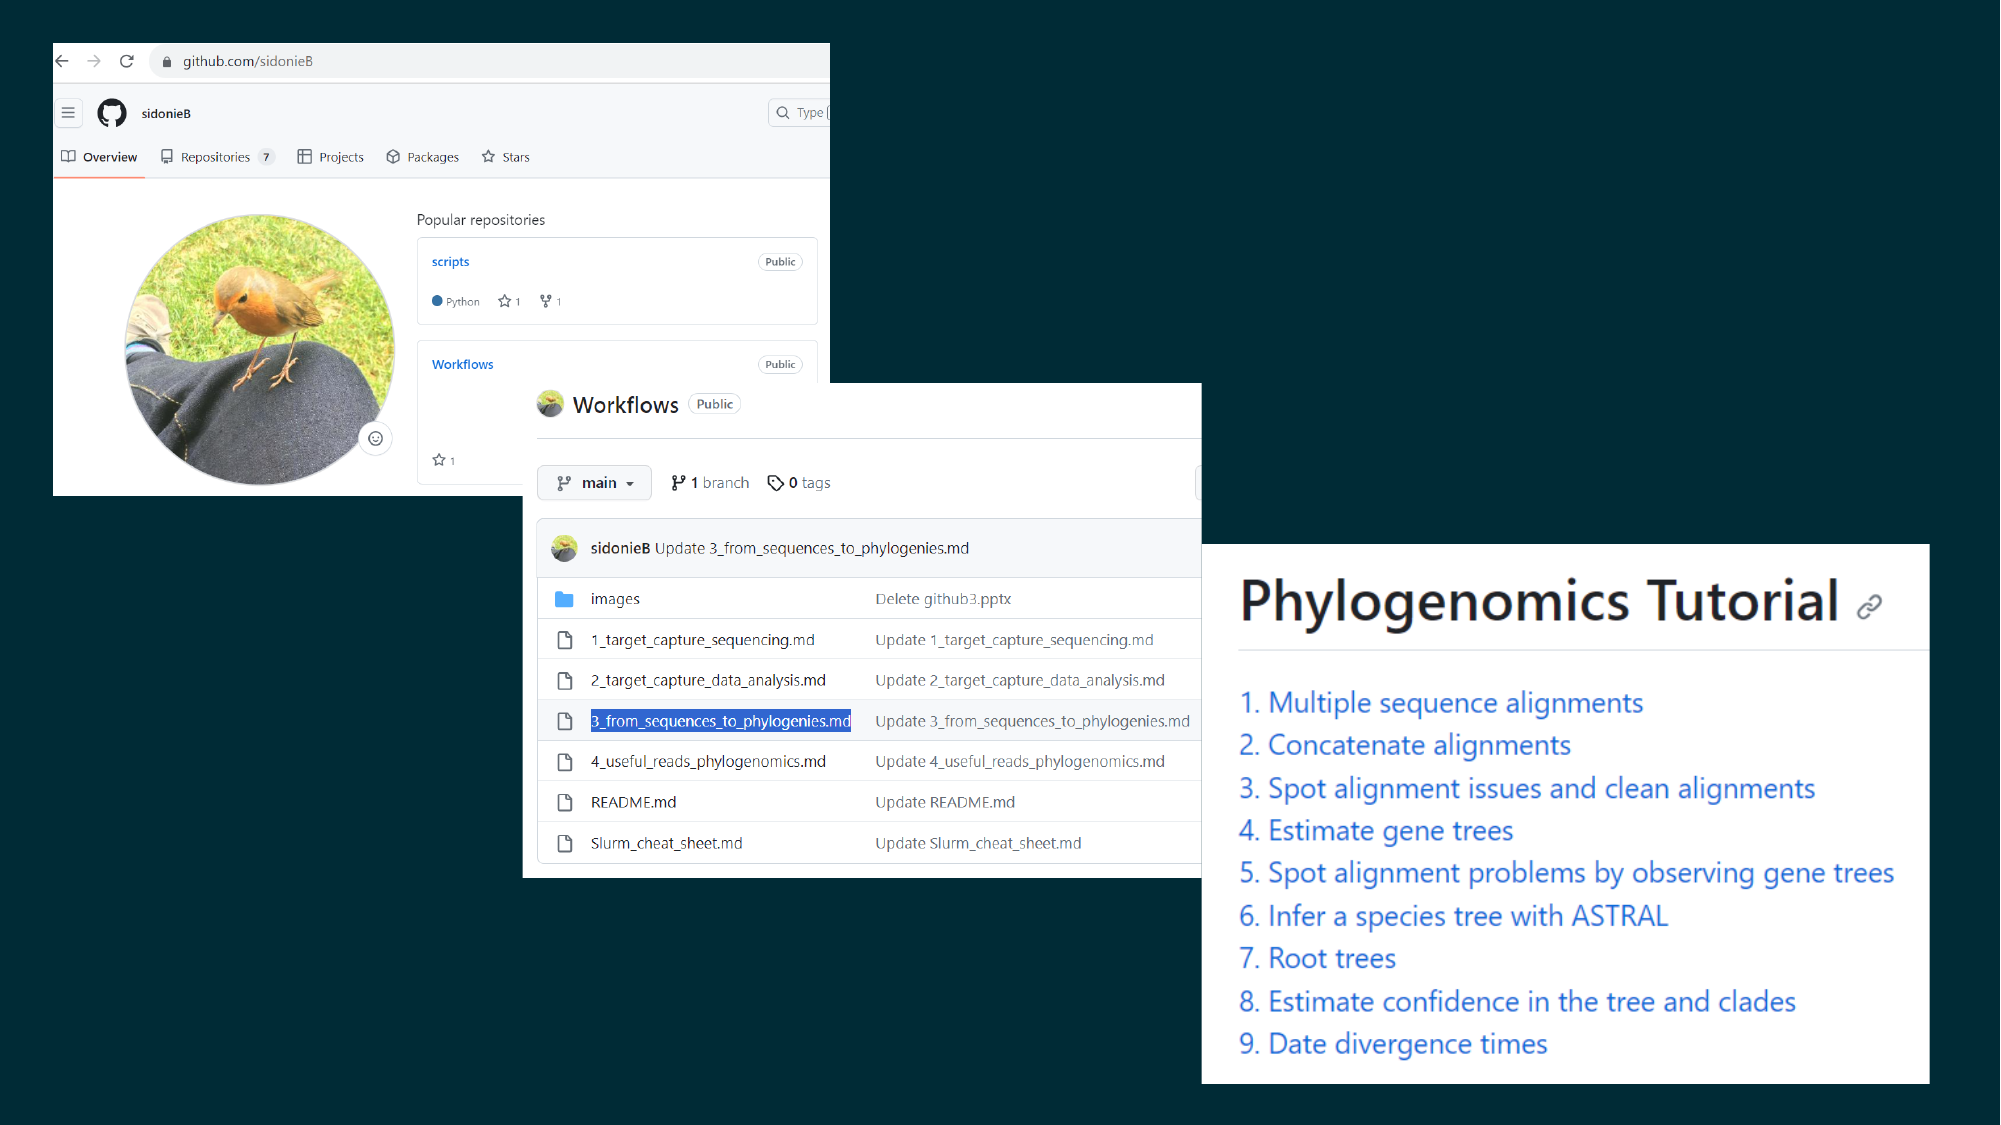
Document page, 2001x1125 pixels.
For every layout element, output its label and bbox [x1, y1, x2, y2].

picture [54, 44, 1929, 1083]
